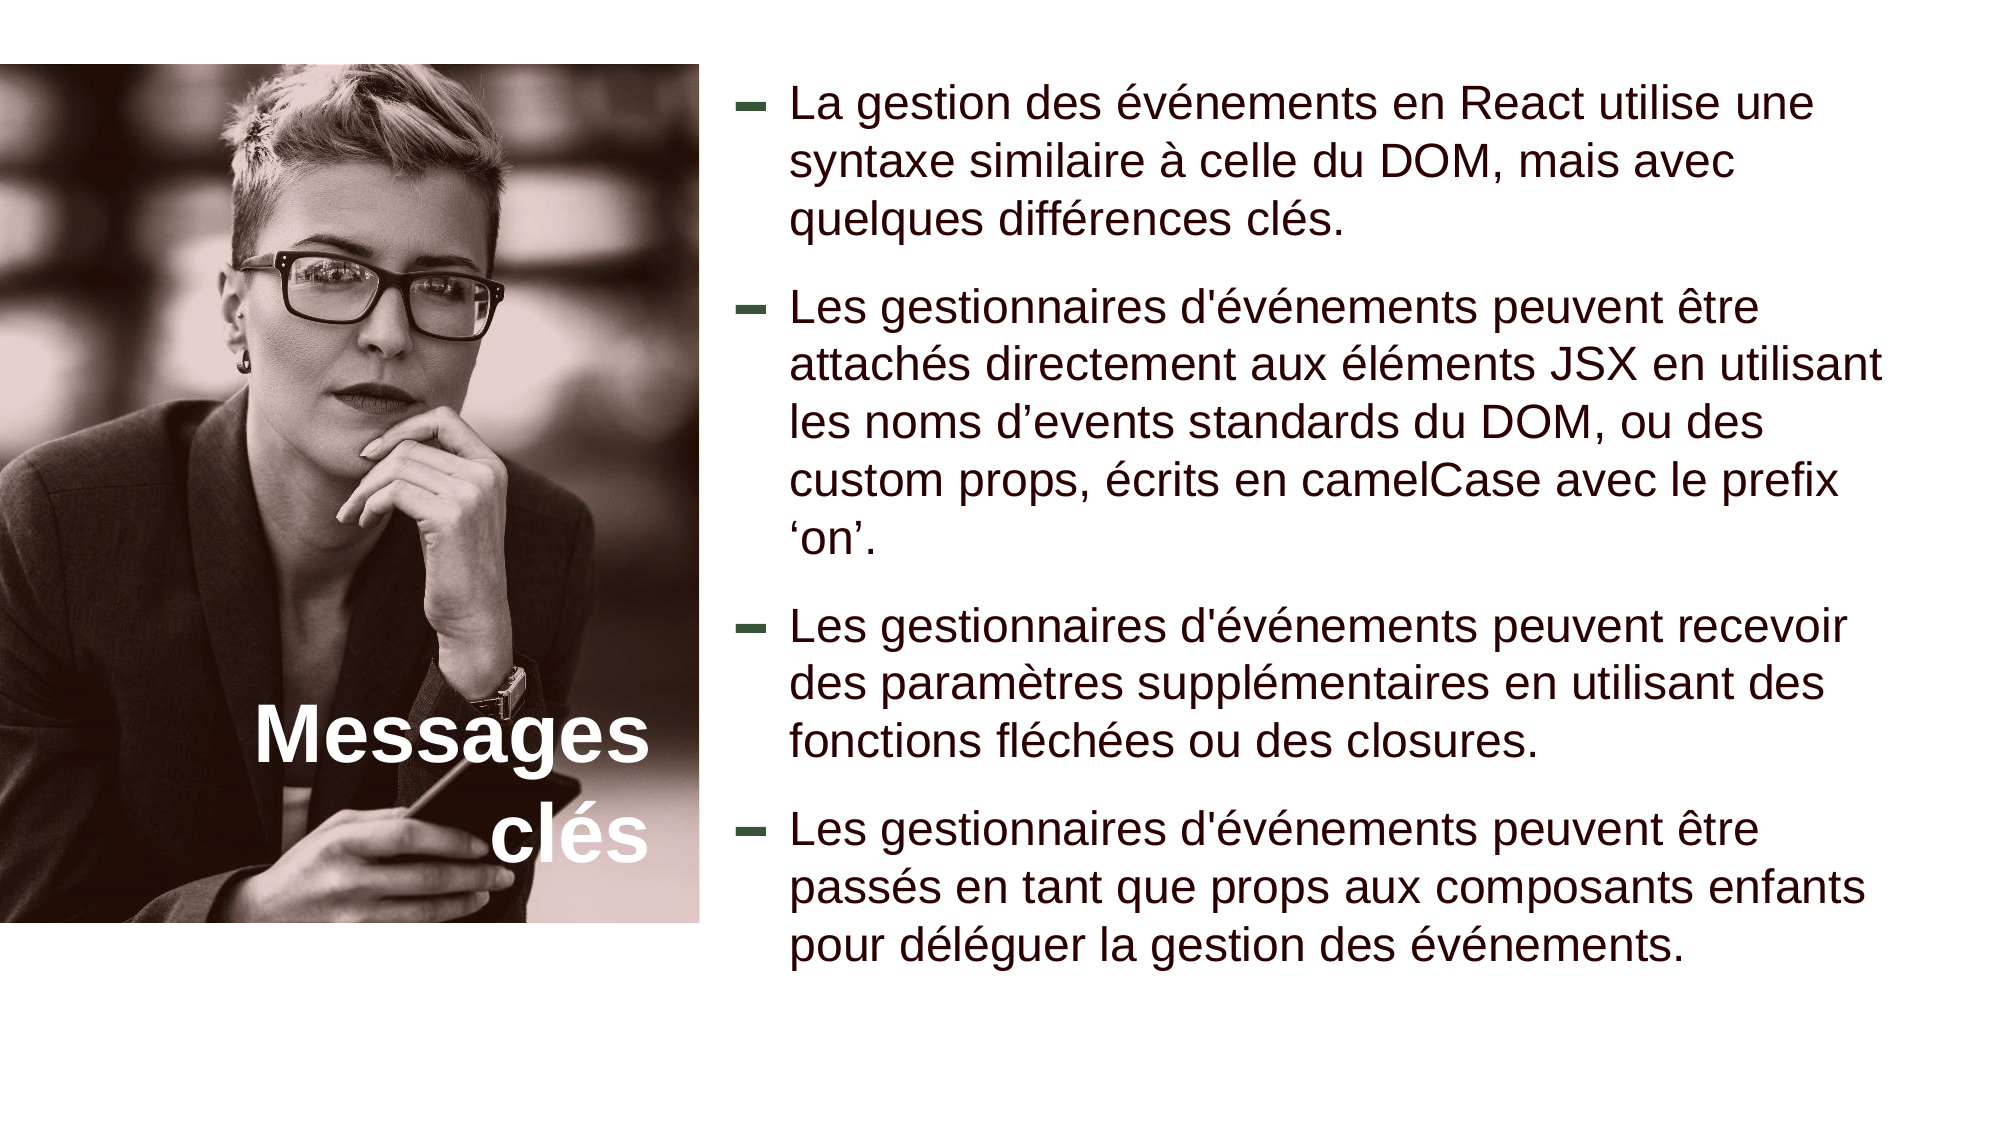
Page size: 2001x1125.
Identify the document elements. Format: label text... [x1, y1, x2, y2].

title Messages clés [96, 661, 652, 997]
list La gestion des événements en React utilise une syntaxe similaire à celle du DOM, mais avec quelques différences clés. Les gestionnaires d'événements peuvent être attachés directement aux éléments JSX en utilisant les noms d’events standards du DOM, ou des custom props, écrits en camelCase avec le prefix ‘on’. Les gestionnaires d'événements peuvent recevoir des paramètres supplémentaires en utilisant des fonctions fléchées ou des closures. Les gestionnaires d'événements peuvent être passés en tant que props aux composants enfants pour déléguer la gestion des événements. [720, 64, 1938, 986]
picture [0, 64, 699, 923]
